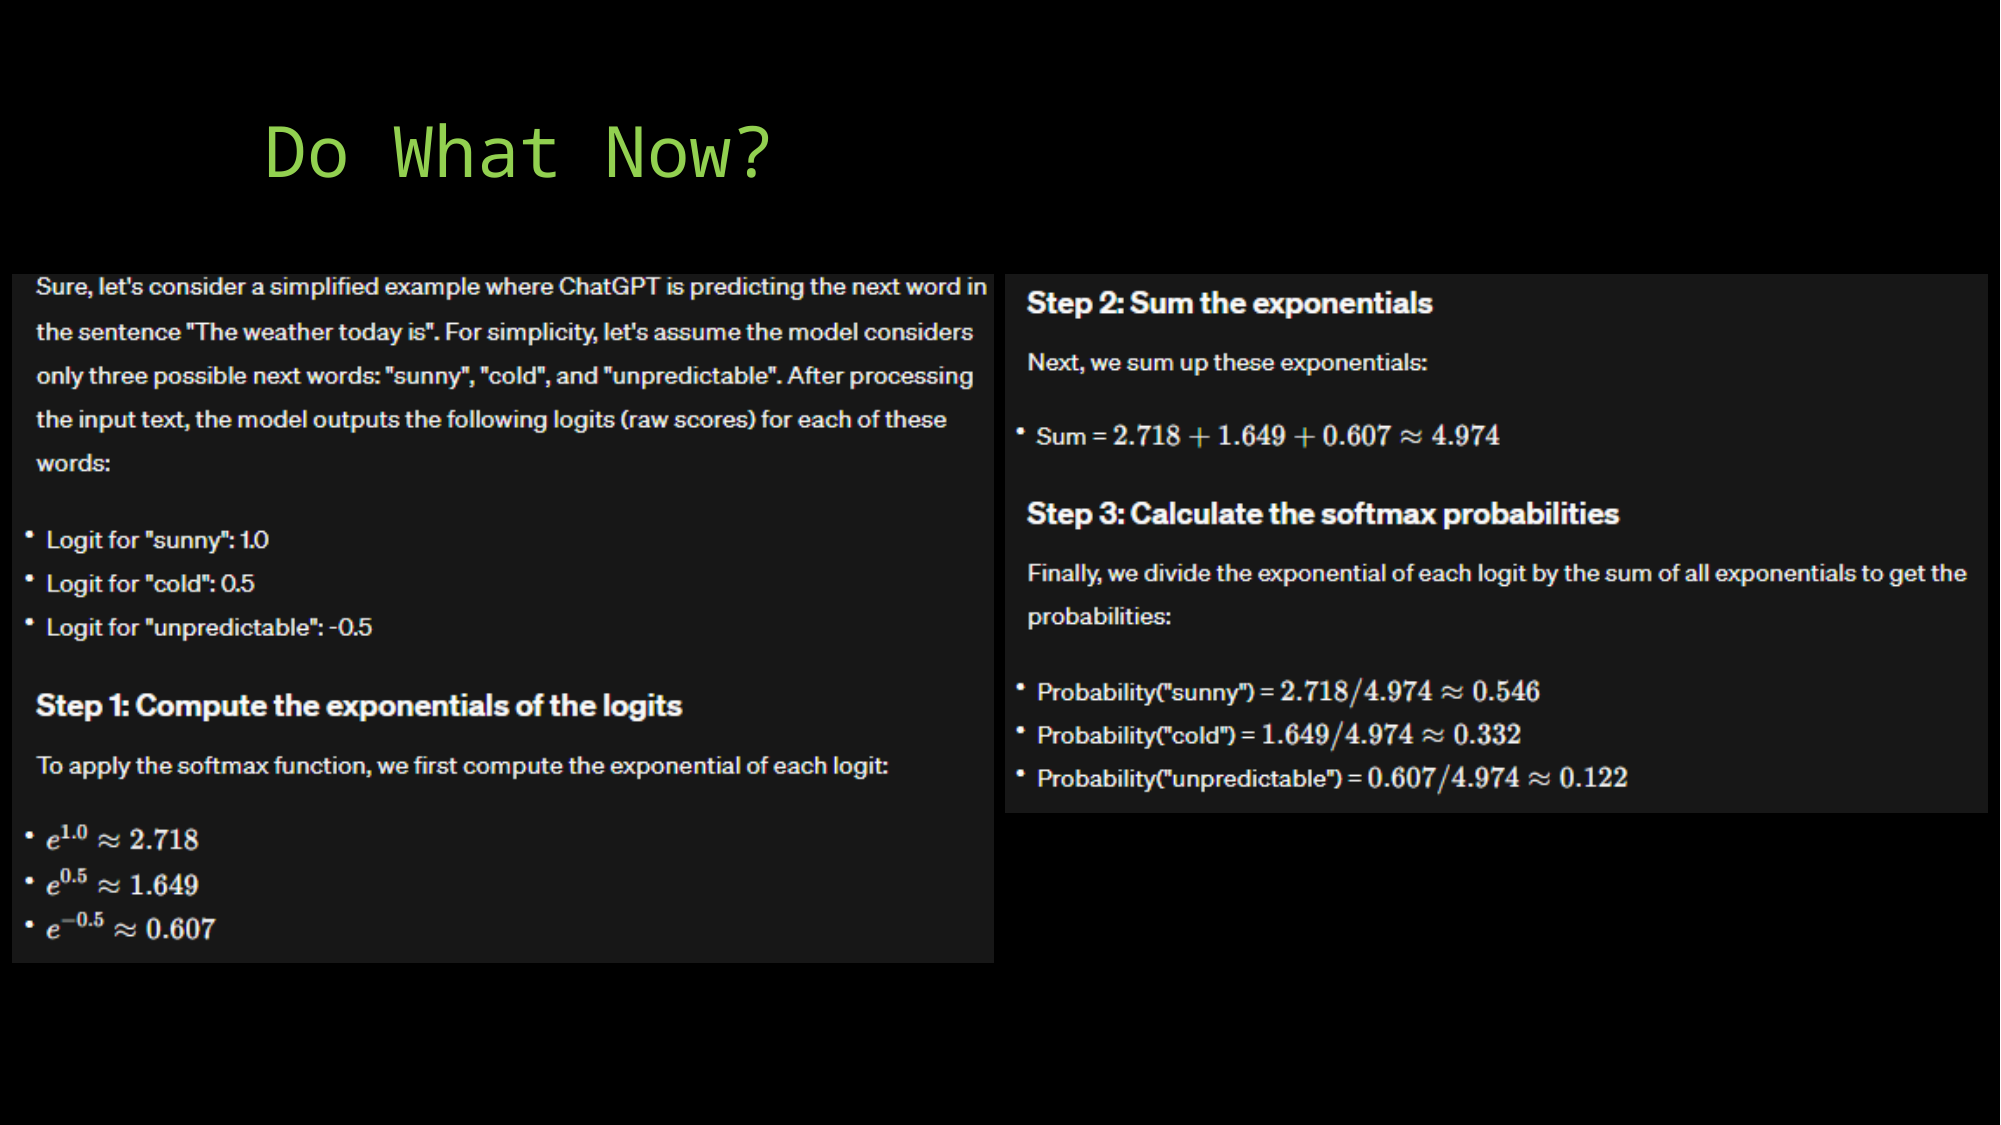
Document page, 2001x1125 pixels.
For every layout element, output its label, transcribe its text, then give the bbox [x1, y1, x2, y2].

title Do What Now? [249, 12, 1750, 200]
picture [12, 274, 994, 963]
picture [1005, 274, 1988, 813]
